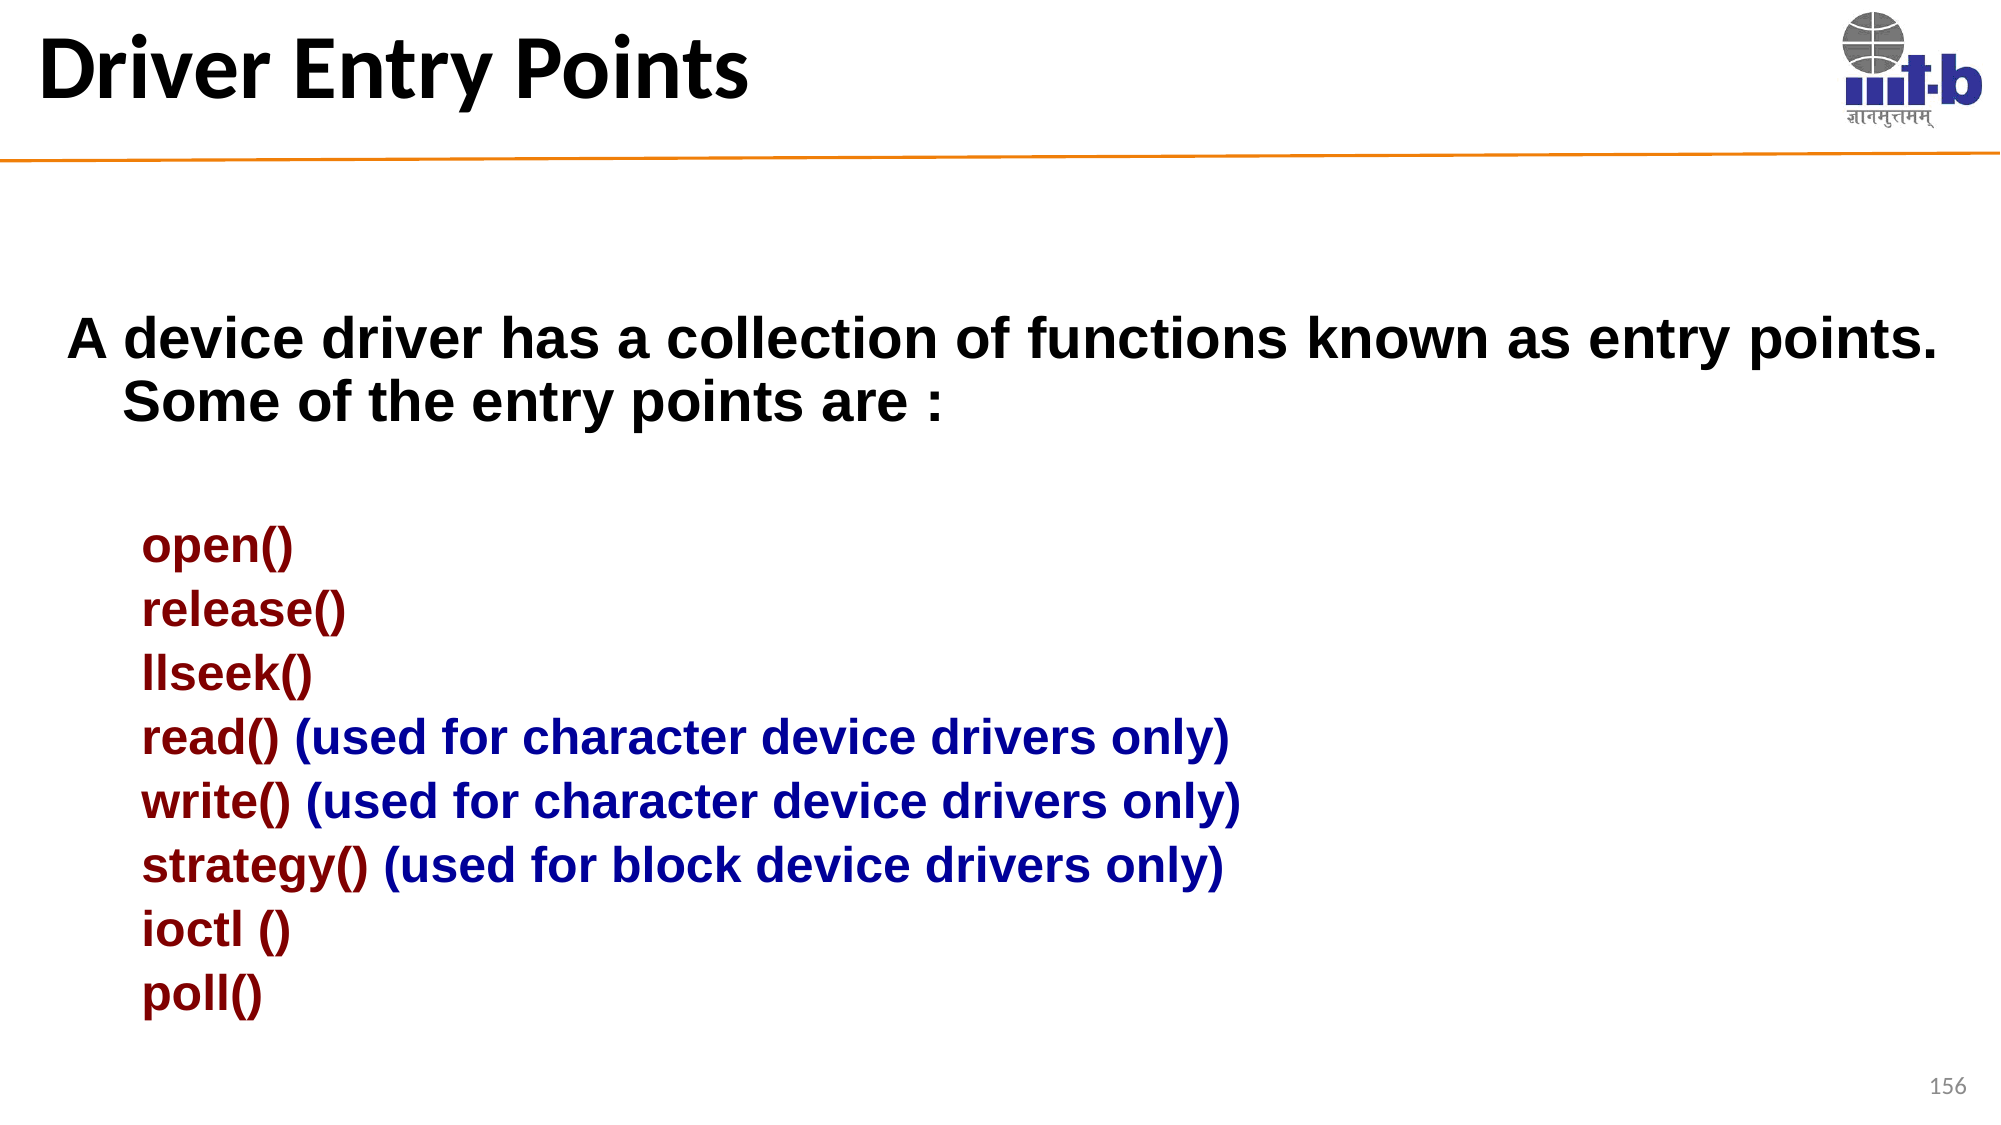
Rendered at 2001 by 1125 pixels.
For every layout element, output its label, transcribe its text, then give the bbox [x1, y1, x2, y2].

picture [1957, 8, 1983, 130]
title Driver Entry Points [23, 7, 1957, 132]
text_box A device driver has a collection of functions known as entry points. Some of the entry points are : open() release() llseek() read() (used for character device drivers only) write() (used for character device drivers only) strategy() (used for block device drivers only) ioctl () poll() [51, 301, 1957, 1029]
slide_number 156 [1532, 1054, 1983, 1115]
